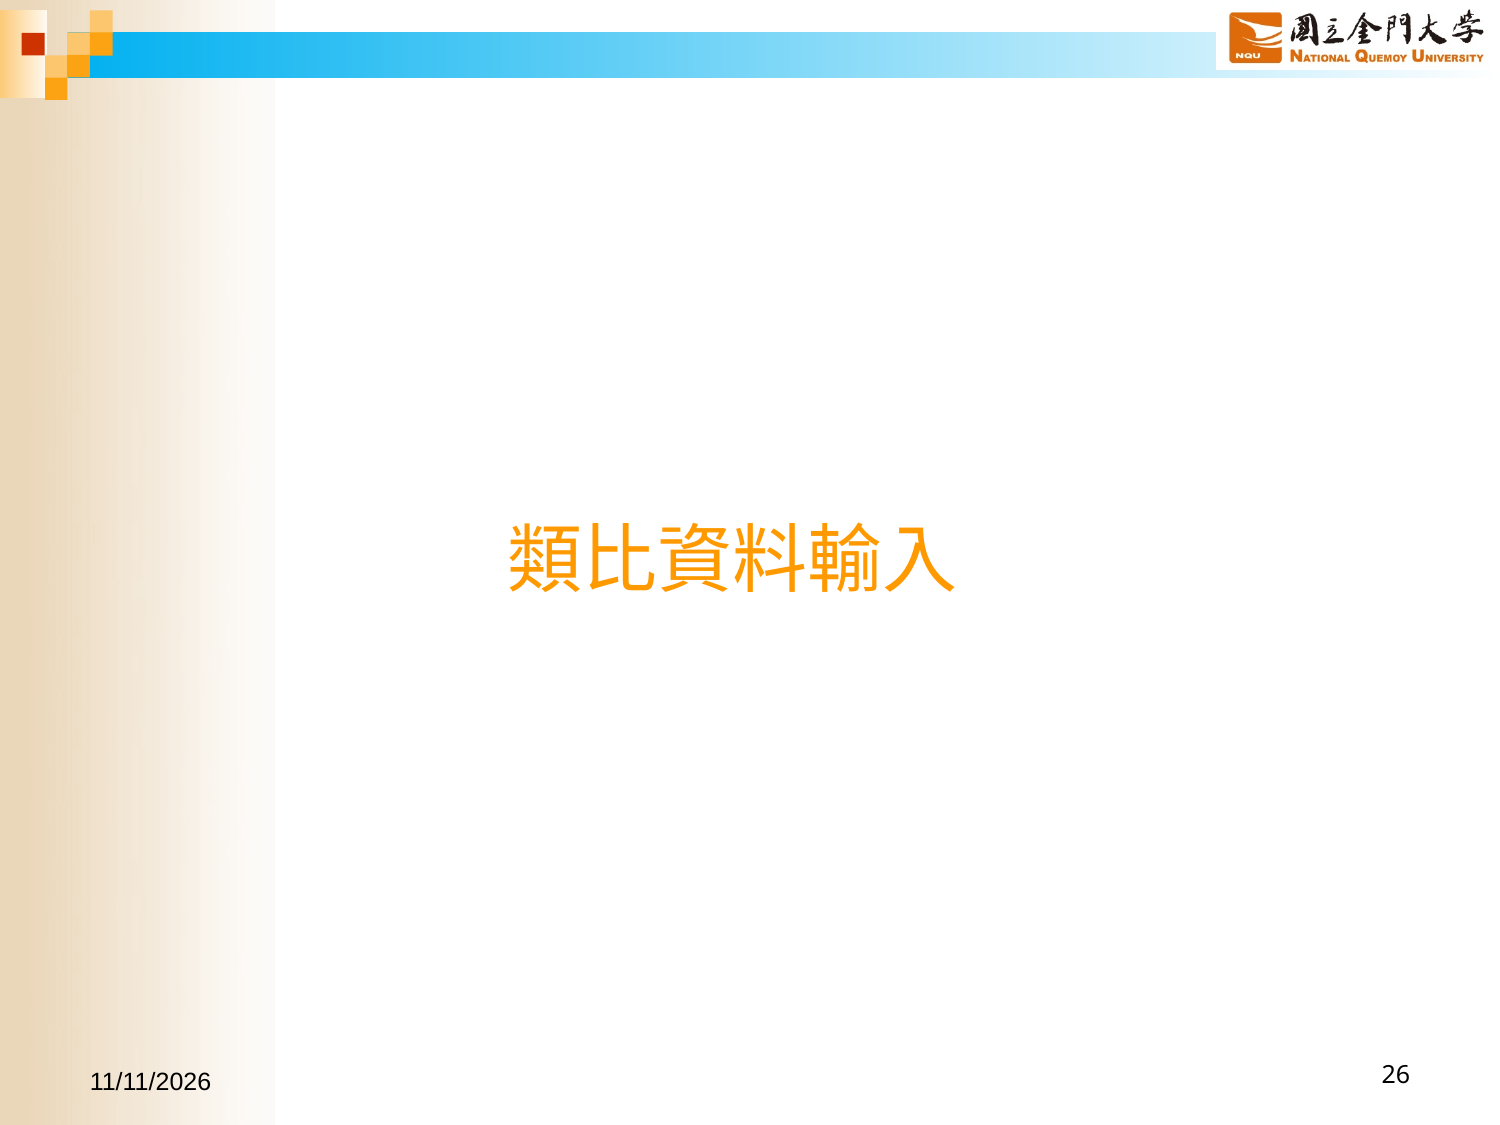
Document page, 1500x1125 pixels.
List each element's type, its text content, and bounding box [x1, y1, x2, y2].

title 類比資料輸入 [214, 444, 1252, 670]
text_box 2017/6/24 [75, 1024, 425, 1103]
text_box 26 [1074, 1024, 1425, 1100]
picture [1216, 1, 1499, 70]
